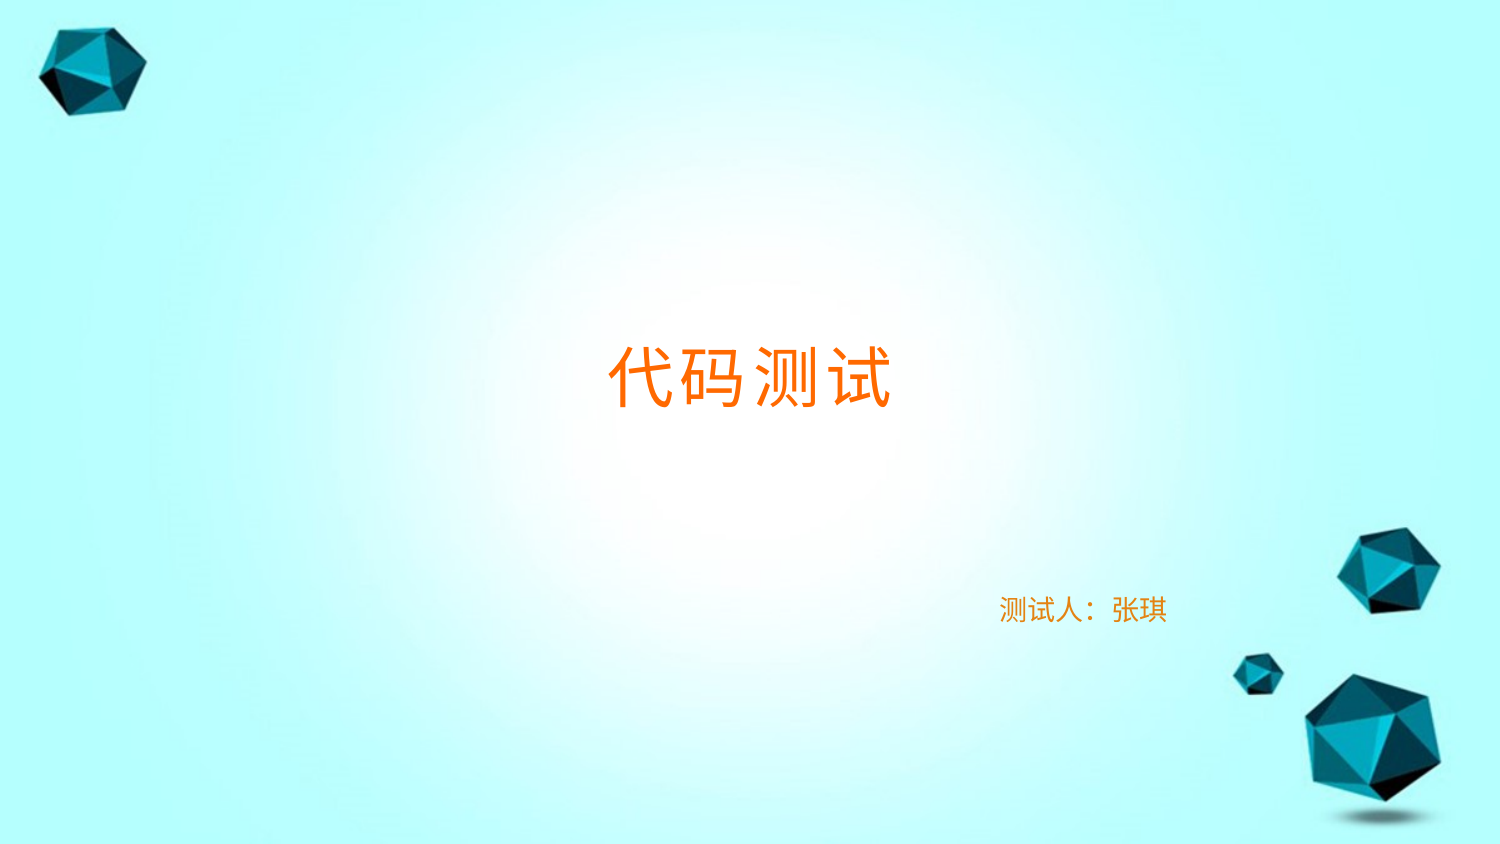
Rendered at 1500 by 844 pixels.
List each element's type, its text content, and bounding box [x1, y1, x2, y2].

text_box 测试人：张琪 [984, 584, 1439, 633]
text_box 代码测试 [592, 328, 908, 423]
picture [0, 0, 1500, 844]
